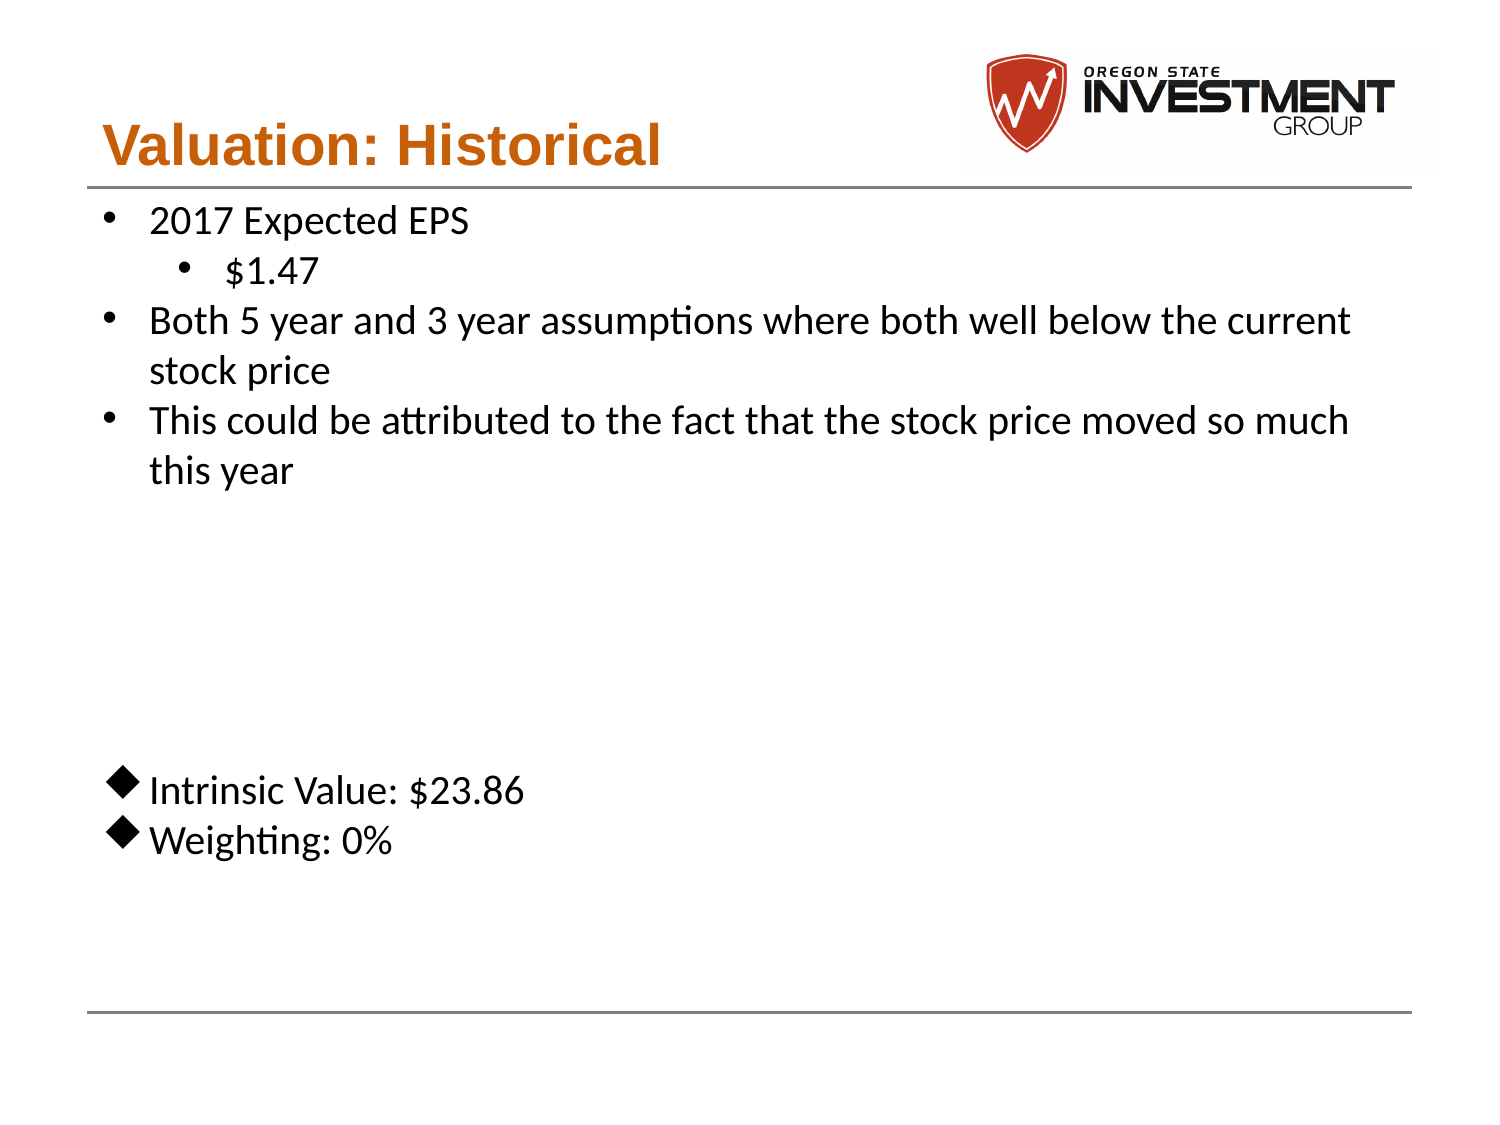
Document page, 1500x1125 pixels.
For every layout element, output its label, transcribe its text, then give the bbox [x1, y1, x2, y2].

text_box 2017 Expected EPS $1.47 Both 5 year and 3 year assumptions where both well below the current stock price This could be attributed to the fact that the stock price moved so much this year Intrinsic Value: $23.86 Weighting: 0% [87, 194, 1400, 870]
picture [962, 46, 1439, 175]
text_box Valuation: Historical [87, 99, 963, 185]
